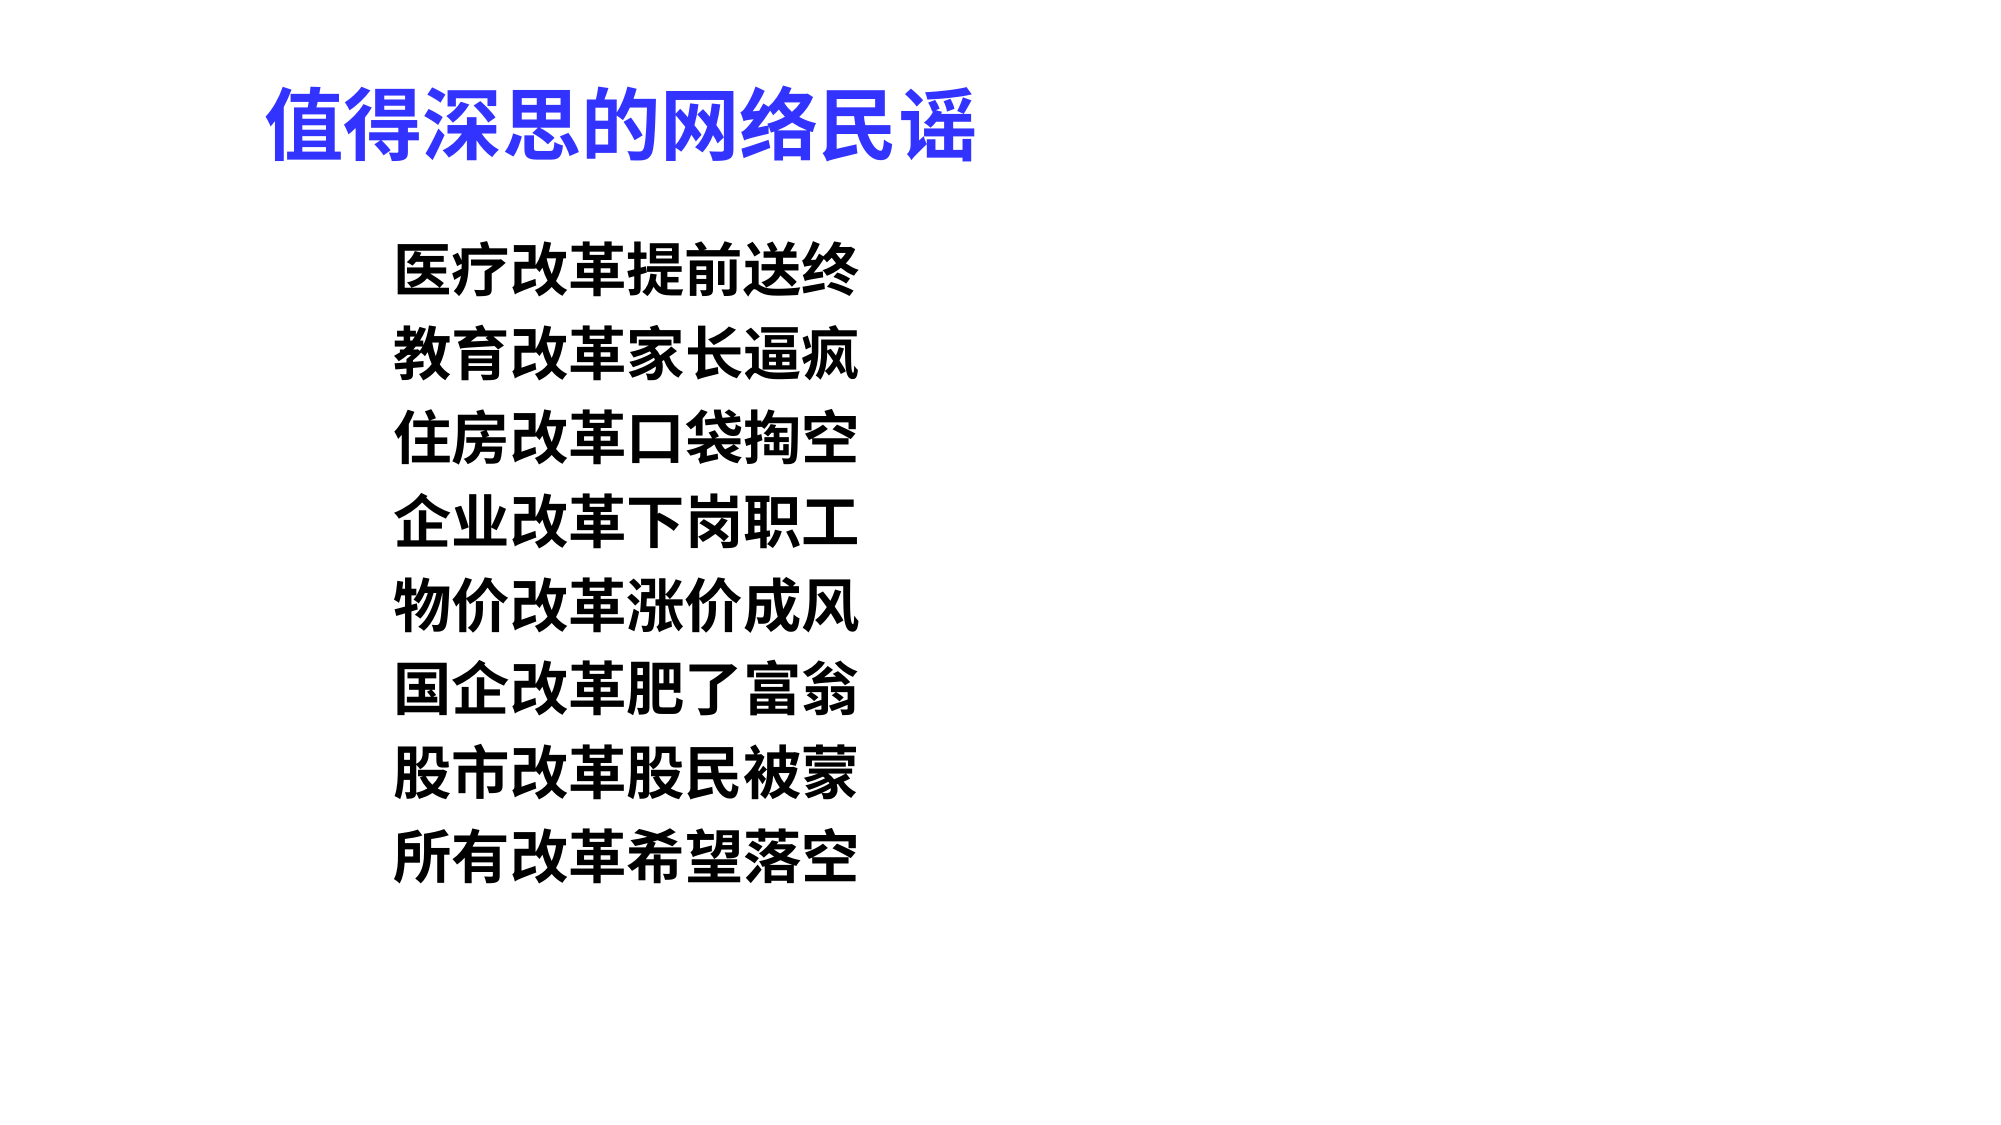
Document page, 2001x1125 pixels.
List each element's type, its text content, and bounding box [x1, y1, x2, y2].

list 值得深思的网络民谣 医疗改革提前送终 教育改革家长逼疯 住房改革口袋掏空 企业改革下岗职工 物价改革涨价成风 国企改革肥了富翁 股市改革股民被蒙 所有改革希望落空 [86, 78, 1977, 1125]
